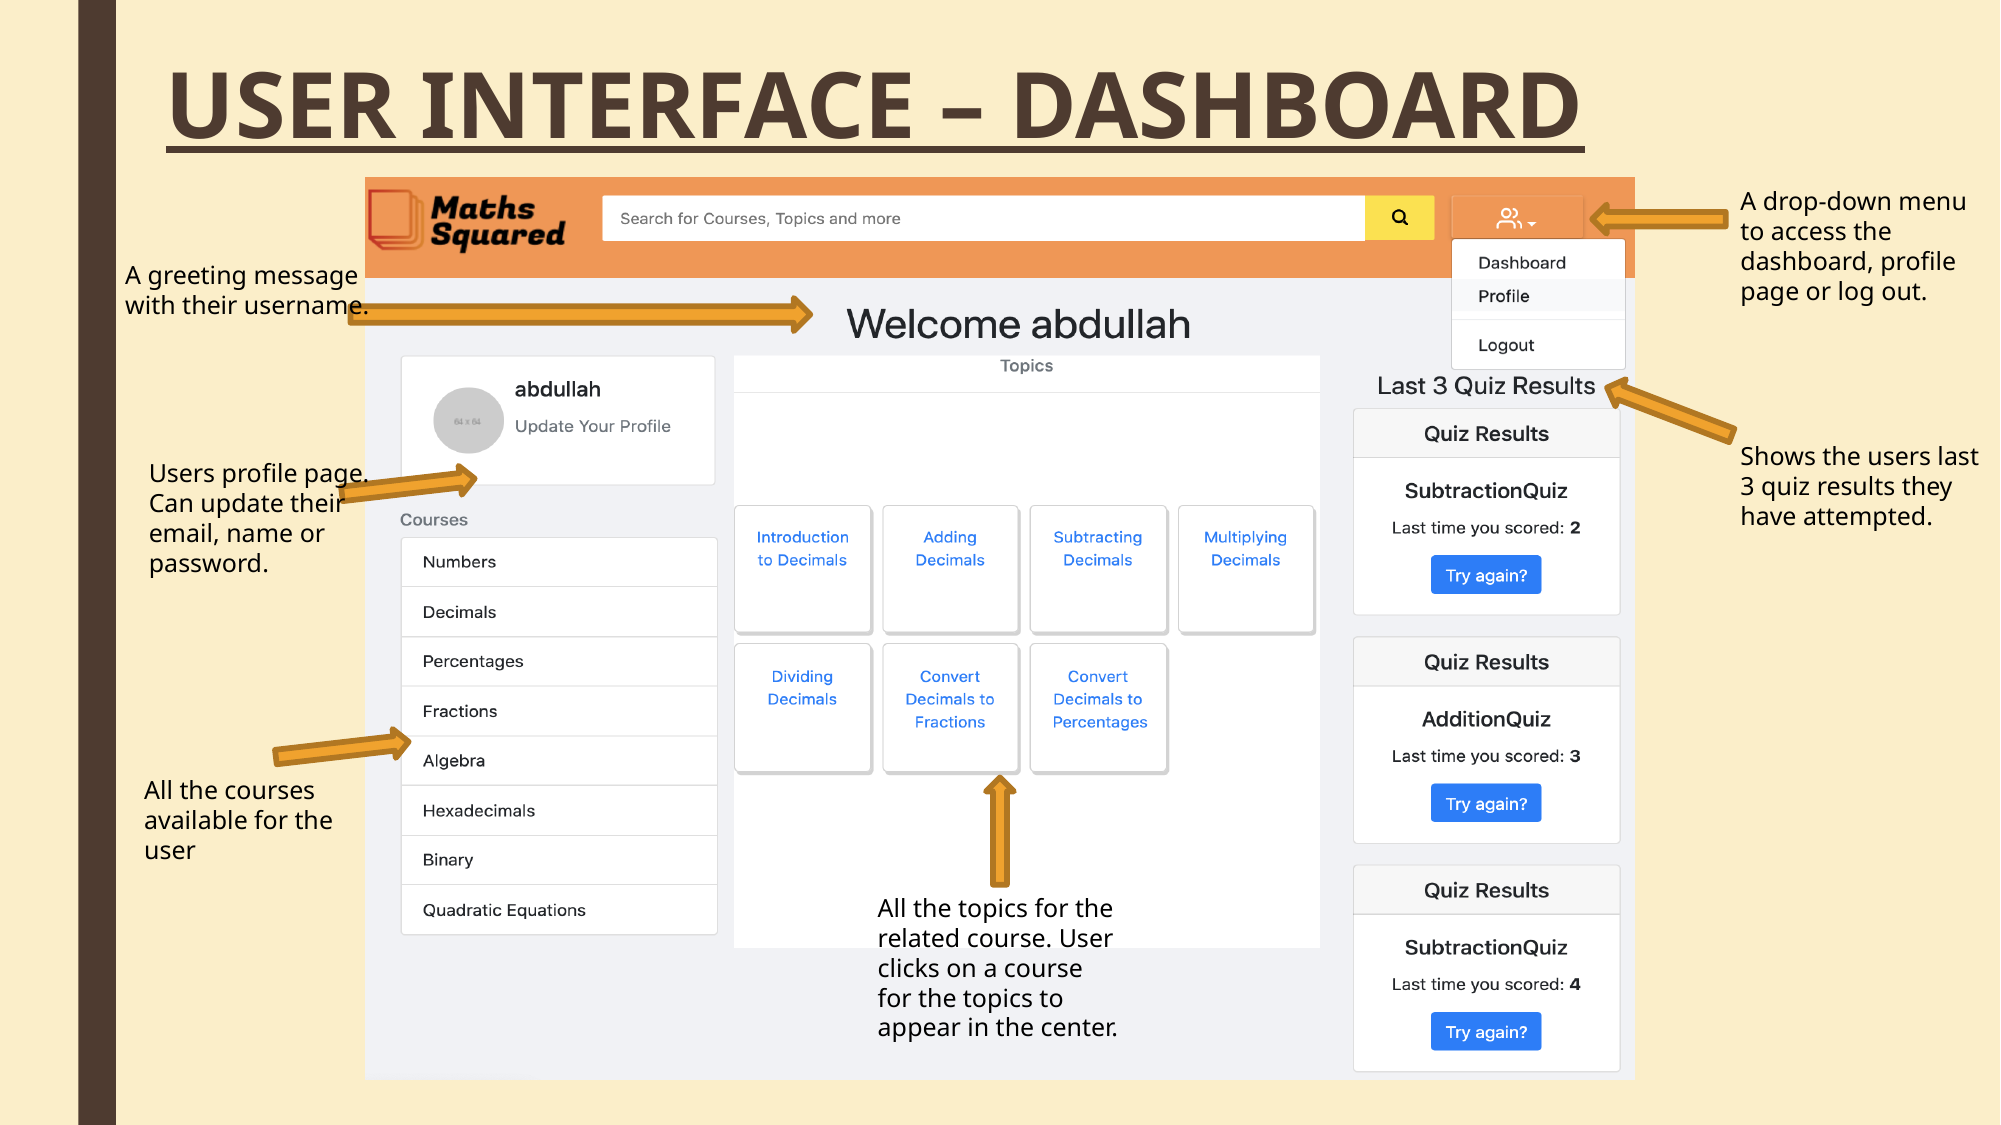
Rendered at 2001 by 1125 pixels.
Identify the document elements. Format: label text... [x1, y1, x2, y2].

text_box A greeting message with their username. [110, 252, 365, 327]
text_box [1635, 387, 1738, 444]
text_box All the courses available for the user [129, 767, 365, 872]
text_box Shows the users last 3 quiz results they have attempted. [1725, 433, 2000, 538]
text_box Users profile page. Can update their email, name or password. [133, 449, 365, 585]
picture [365, 177, 1635, 1080]
text_box A drop-down menu to access the dashboard, profile page or log out. [1725, 177, 2000, 313]
text_box [1635, 209, 1725, 230]
title USER INTERFACE – DASHBOARD [150, 53, 1726, 178]
text_box [272, 736, 365, 767]
